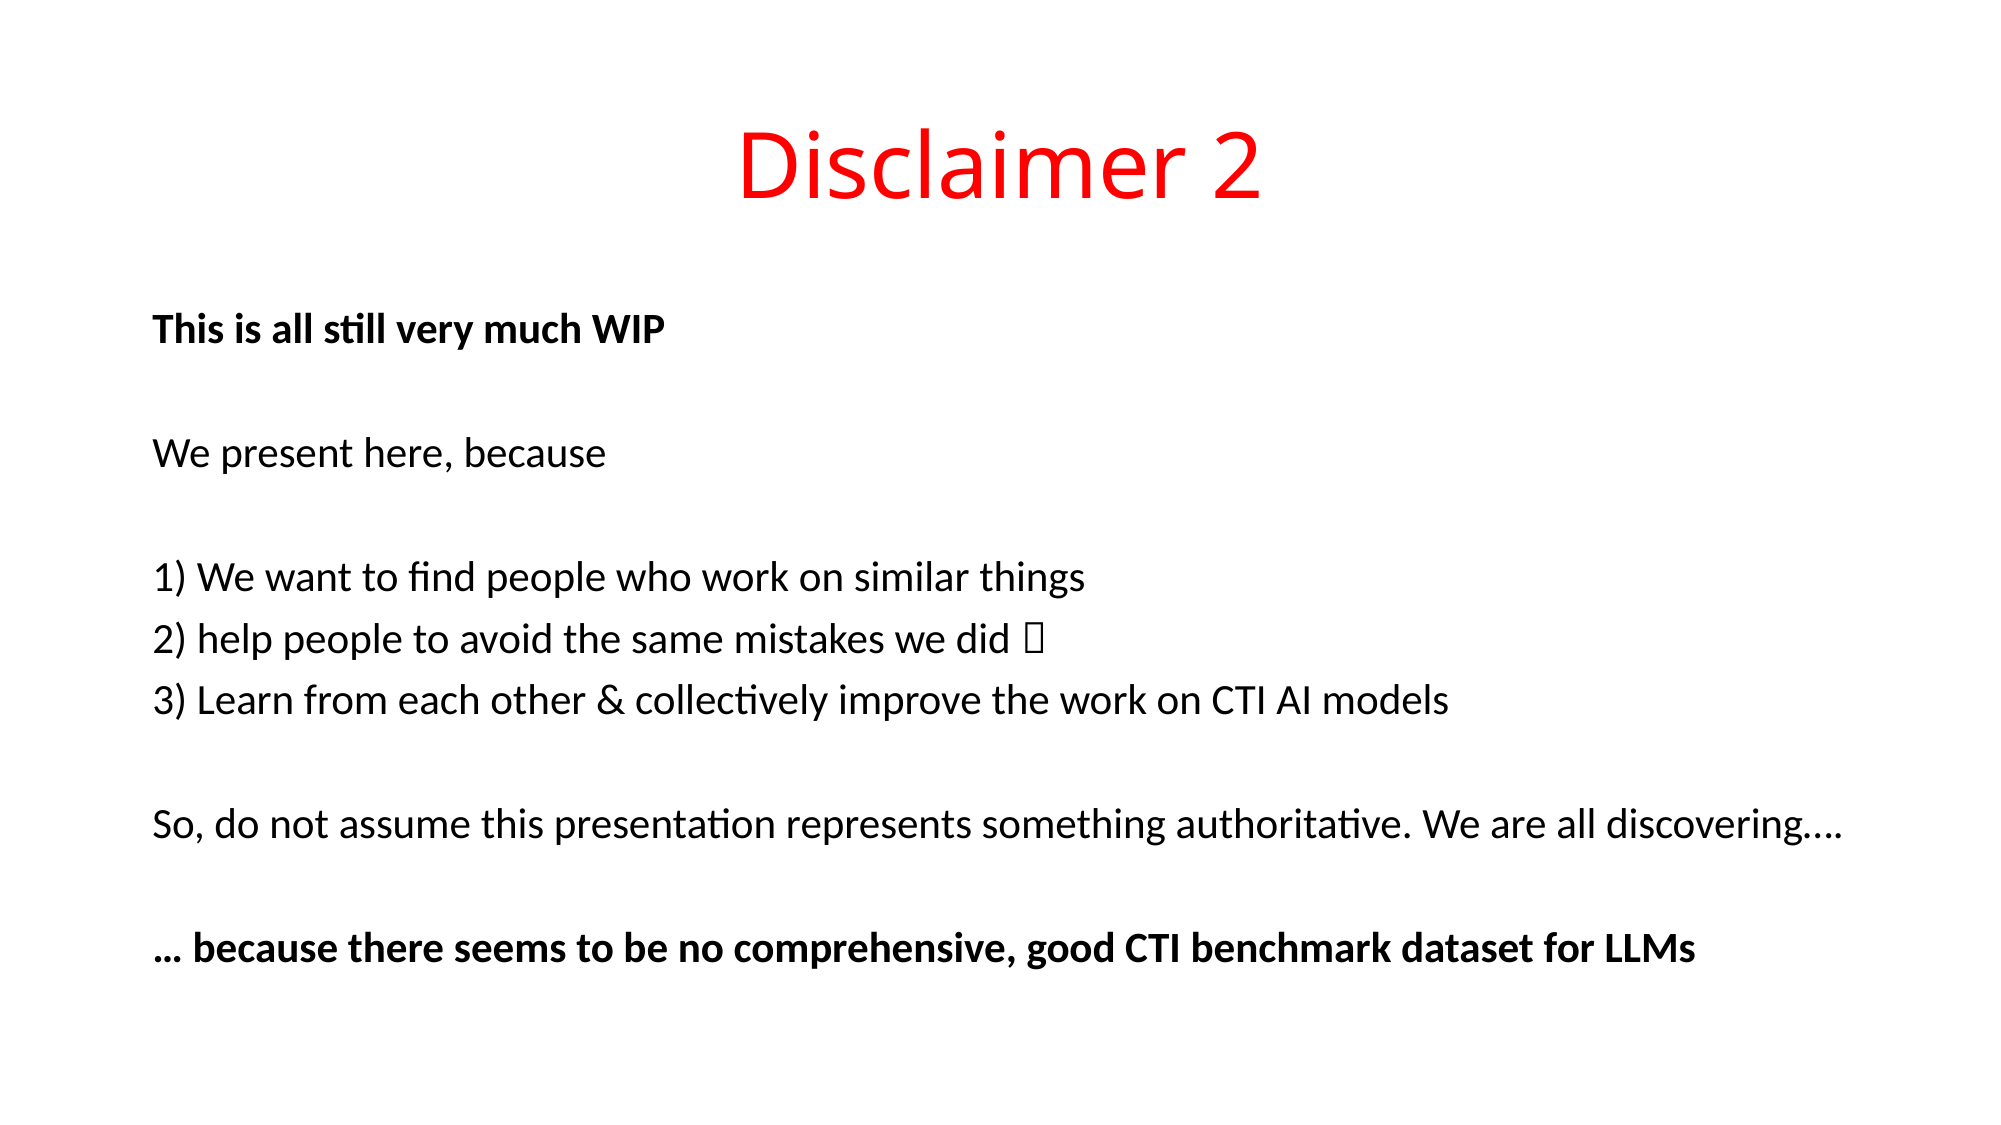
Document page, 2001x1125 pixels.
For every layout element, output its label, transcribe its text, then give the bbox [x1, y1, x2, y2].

list This is all still very much WIP We present here, because 1) We want to find people who work on similar things 2) help people to avoid the same mistakes we did  3) Learn from each other & collectively improve the work on CTI AI models So, do not assume this presentation represents something authoritative. We are all discovering…. … because there seems to be no comprehensive, good CTI benchmark dataset for LLMs [137, 299, 1863, 1014]
title Disclaimer 2 [137, 59, 1863, 278]
